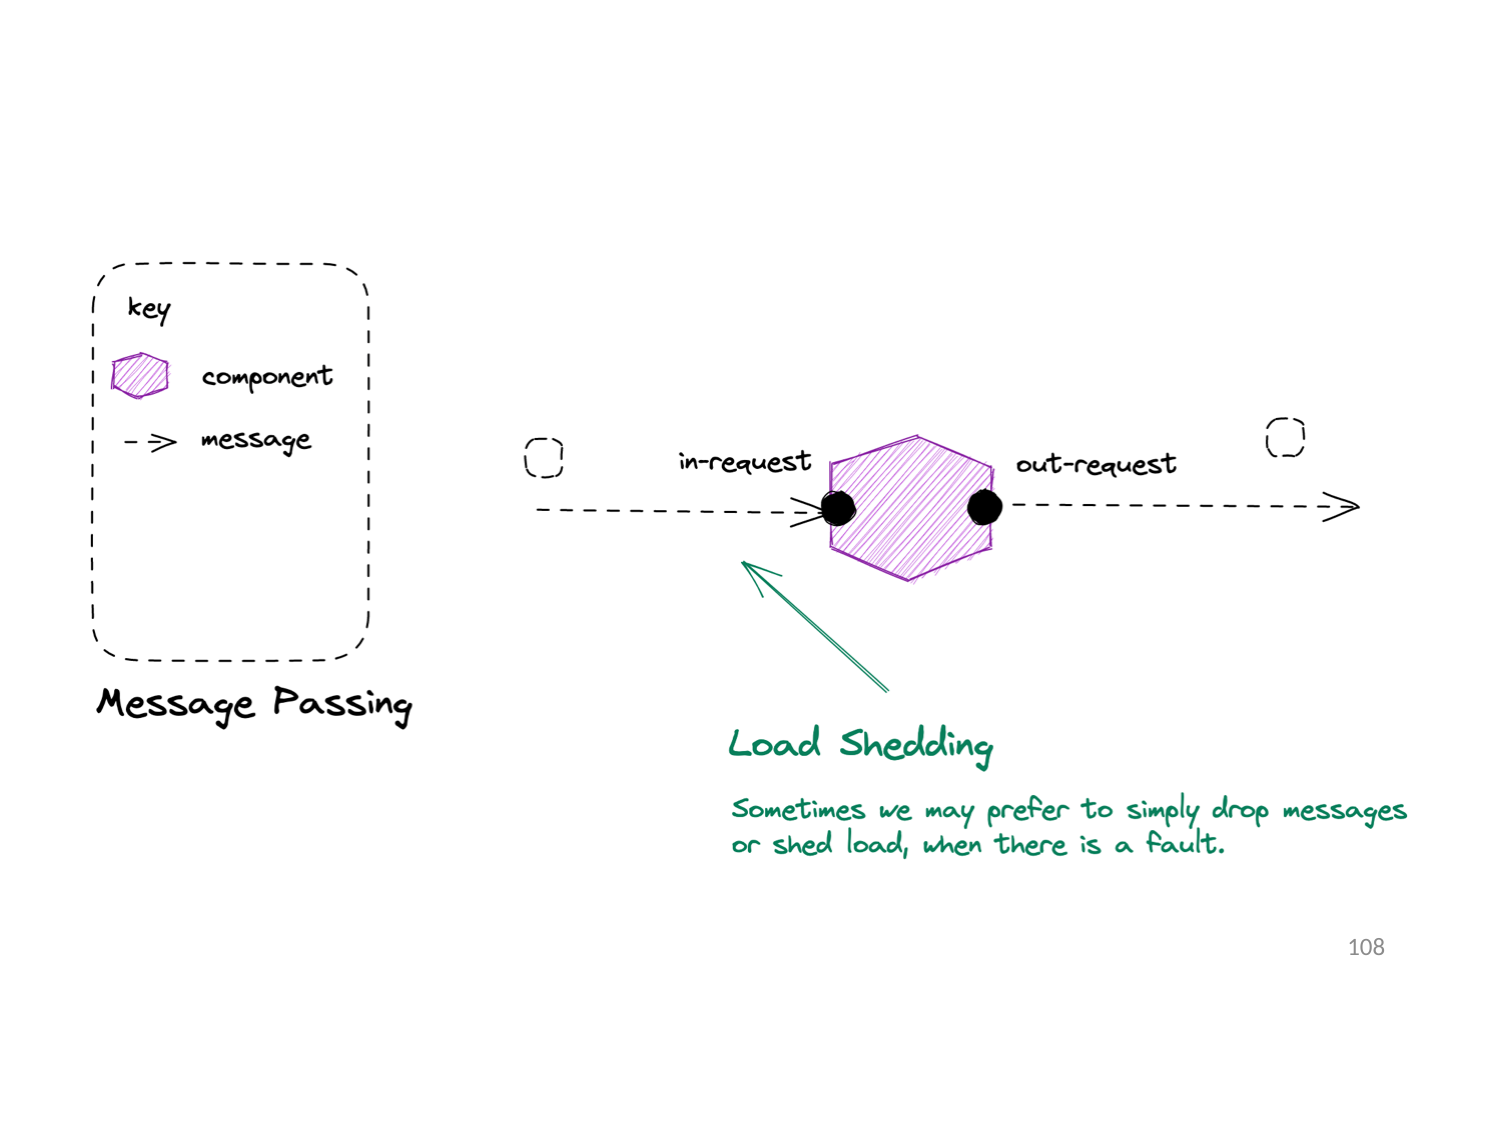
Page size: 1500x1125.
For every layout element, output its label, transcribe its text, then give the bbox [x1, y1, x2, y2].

slide_number 108 [1059, 922, 1397, 968]
picture [78, 250, 1422, 875]
